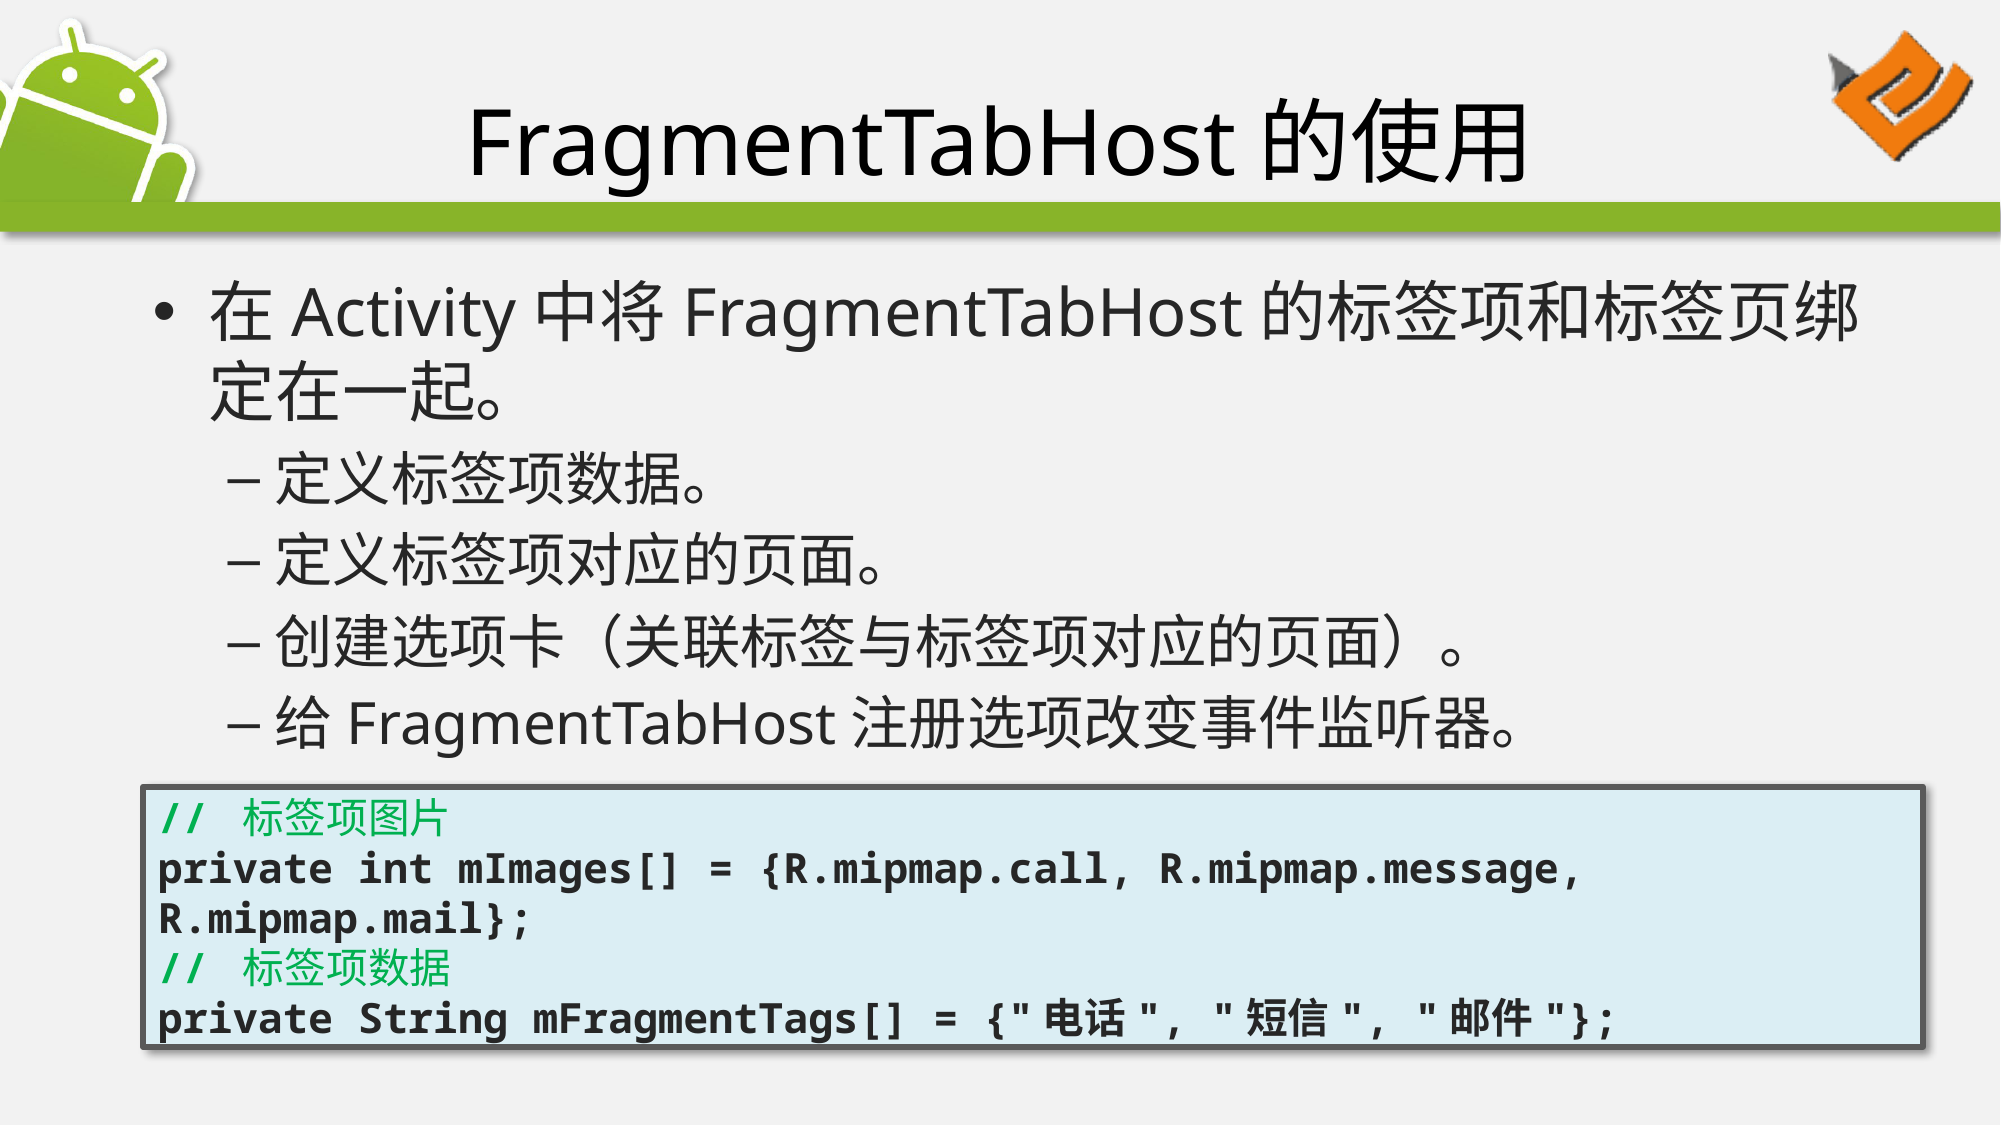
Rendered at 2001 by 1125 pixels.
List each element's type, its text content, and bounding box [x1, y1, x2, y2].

picture [0, 7, 209, 202]
text_box // 标签项图片 private int mImages[] = {R.mipmap.call, R.mipmap.message, R.mipmap.mail}; // 标签项数据 private String mFragmentTags[] = {"电话", "短信", "邮件"}; [142, 785, 1924, 1048]
list 在Activity中将FragmentTabHost的标签项和标签页绑定在一起。 定义标签项数据。 定义标签项对应的页面。 创建选项卡（关联标签与标签项对应的页面）。 给FragmentTabHost注册选项改变事件监听器。 [137, 262, 1900, 776]
picture [1828, 30, 1973, 161]
title FragmentTabHost的使用 [99, 45, 1900, 233]
